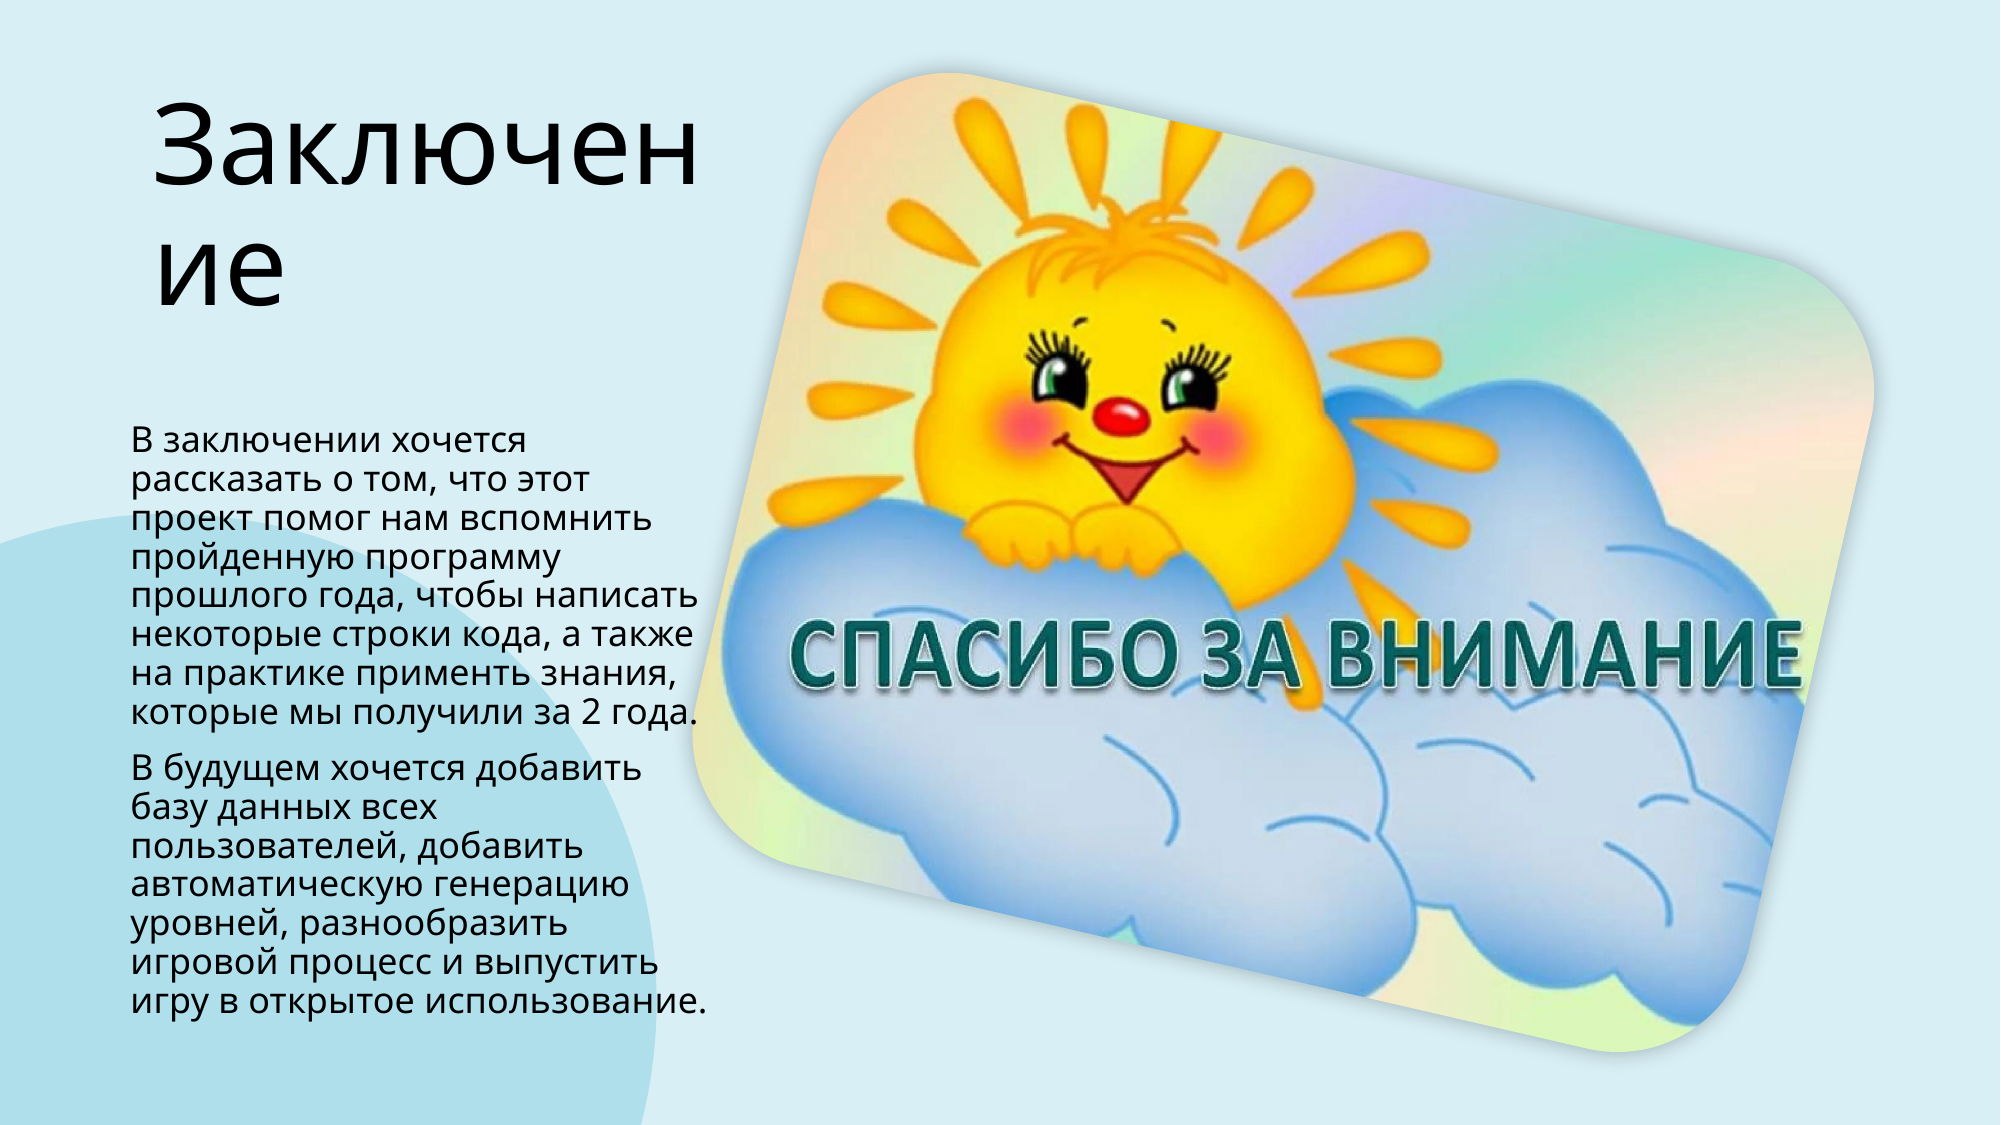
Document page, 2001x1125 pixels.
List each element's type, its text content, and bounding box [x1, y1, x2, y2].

list В заключении хочется рассказать о том, что этот проект помог нам вспомнить пройденную программу прошлого года, чтобы написать некоторые строки кода, а также на практике применть знания, которые мы получили за 2 года. В будущем хочется добавить базу данных всех пользователей, добавить автоматическую генерацию уровней, разнообразить игровой процесс и выпустить игру в открытое использование. [115, 414, 727, 1050]
picture [727, 72, 1875, 1052]
title Заключение [137, 75, 783, 338]
text_box [0, 515, 656, 1125]
